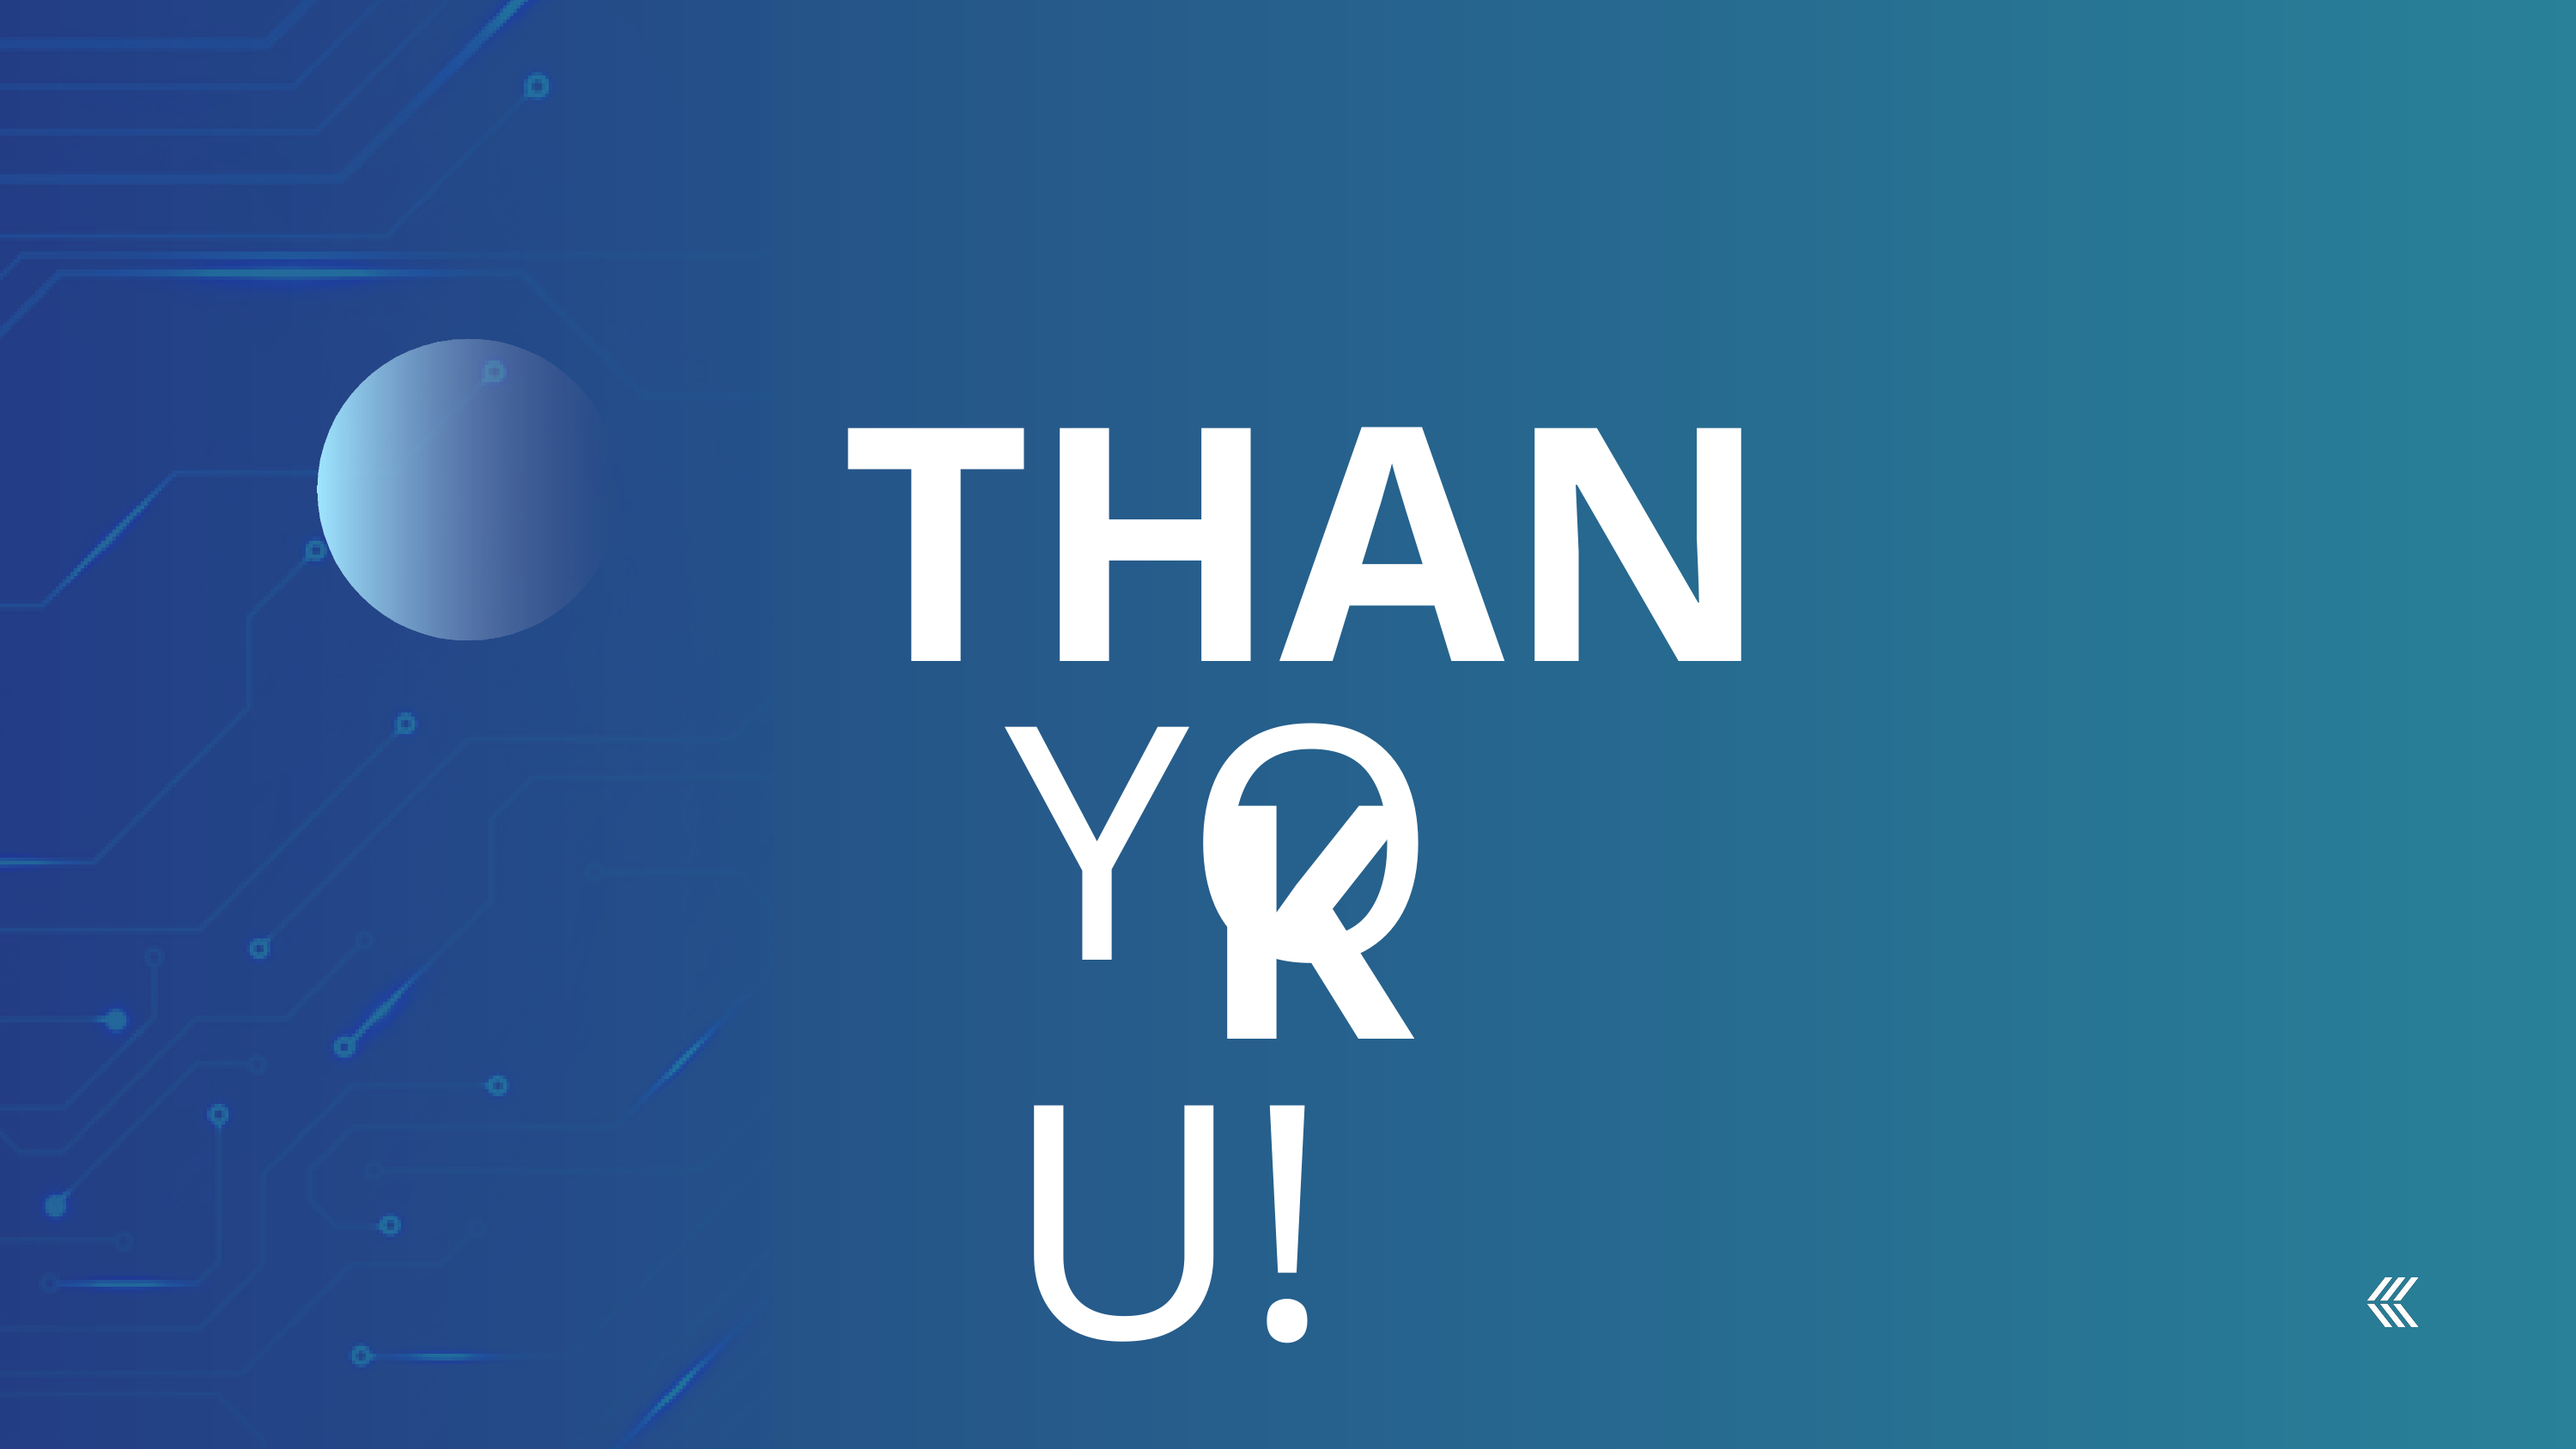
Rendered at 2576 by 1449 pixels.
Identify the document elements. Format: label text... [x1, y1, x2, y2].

text_box THANK [813, 348, 1799, 1105]
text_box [317, 337, 619, 640]
text_box [0, 0, 774, 1449]
text_box YOU! [1005, 647, 1607, 1404]
text_box [2366, 1277, 2419, 1327]
